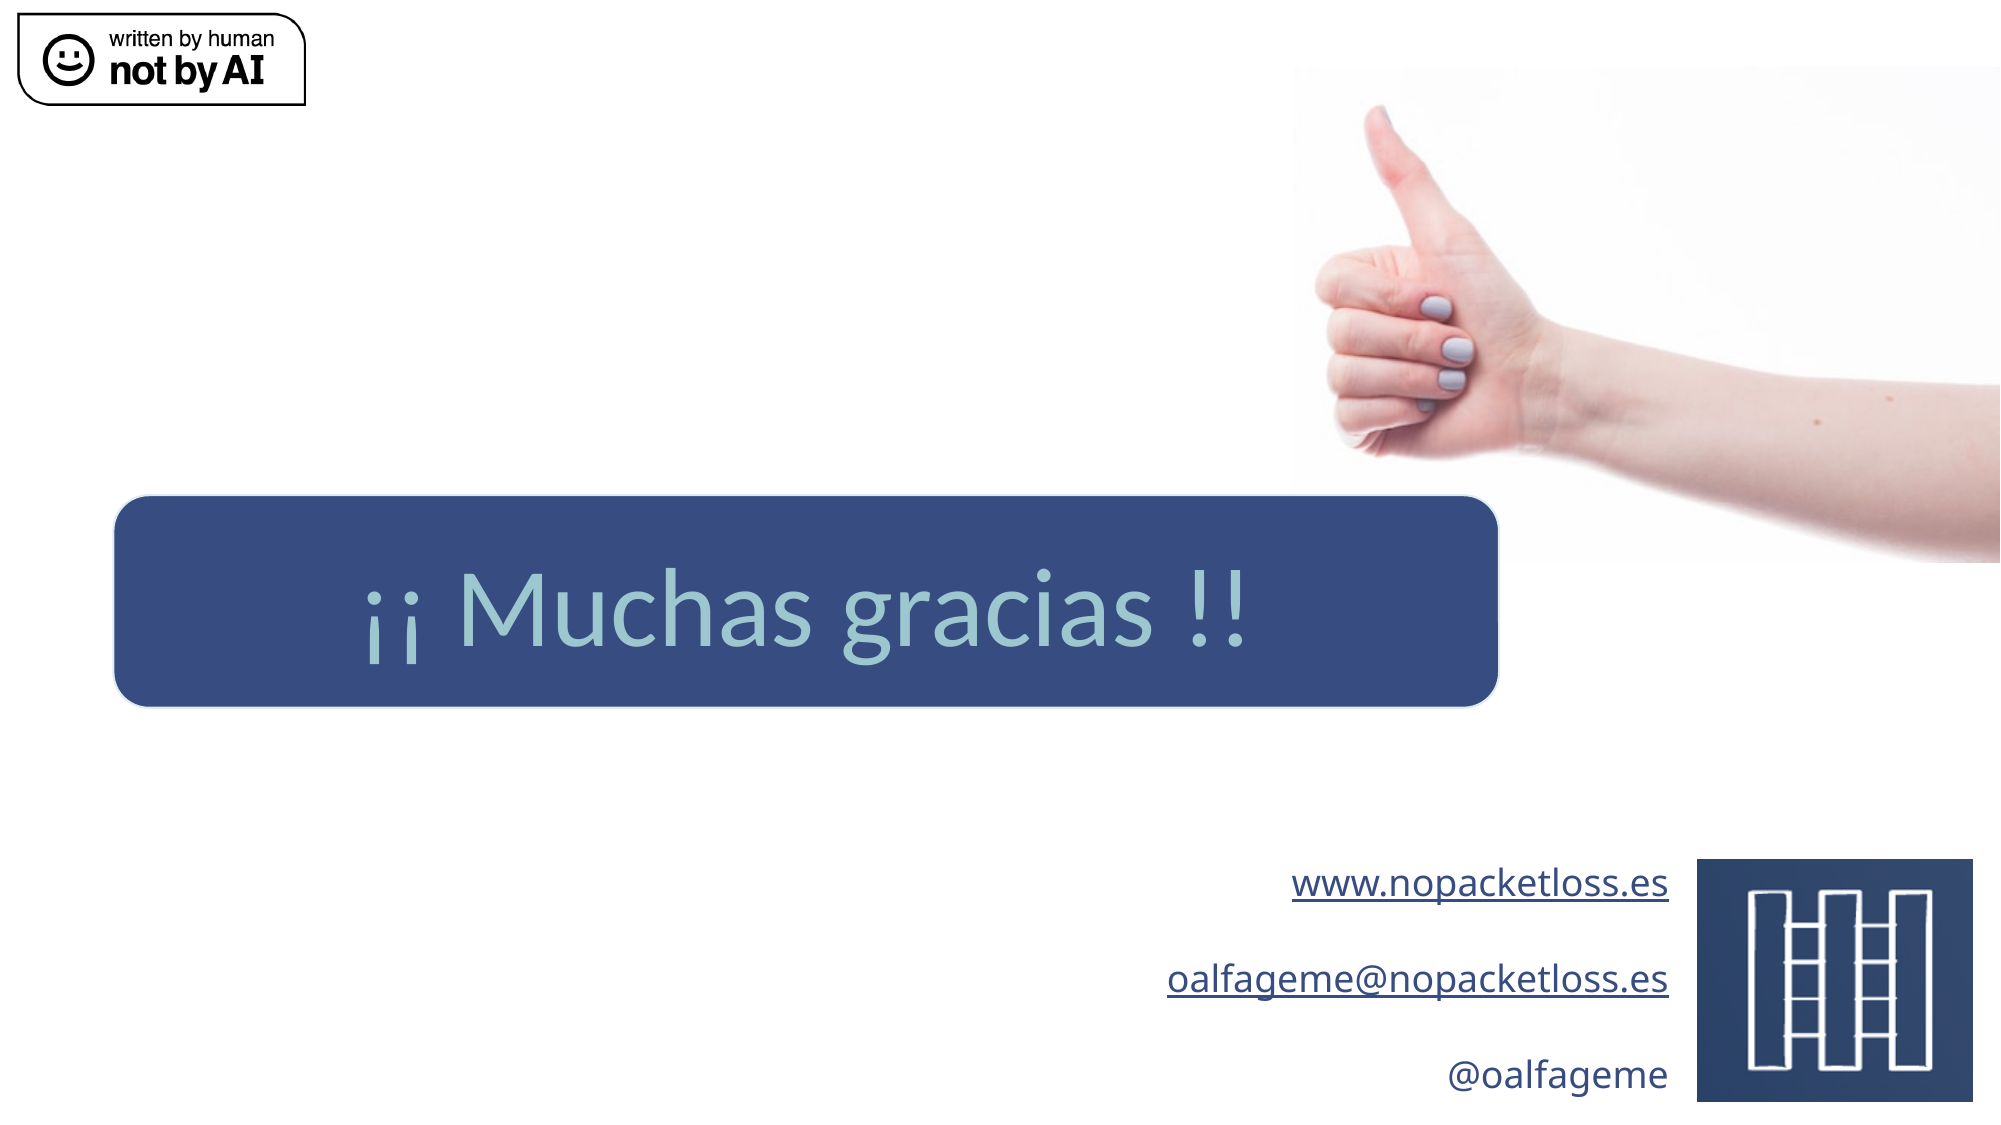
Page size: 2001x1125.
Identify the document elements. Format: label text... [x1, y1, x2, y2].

picture [1697, 859, 1973, 1102]
text_box www.nopacketloss.es oalfageme@nopacketloss.es @oalfageme [316, 851, 1684, 1103]
picture [1293, 67, 2000, 563]
picture [2, 6, 320, 113]
text_box ¡¡ Muchas gracias !! [112, 494, 1501, 709]
